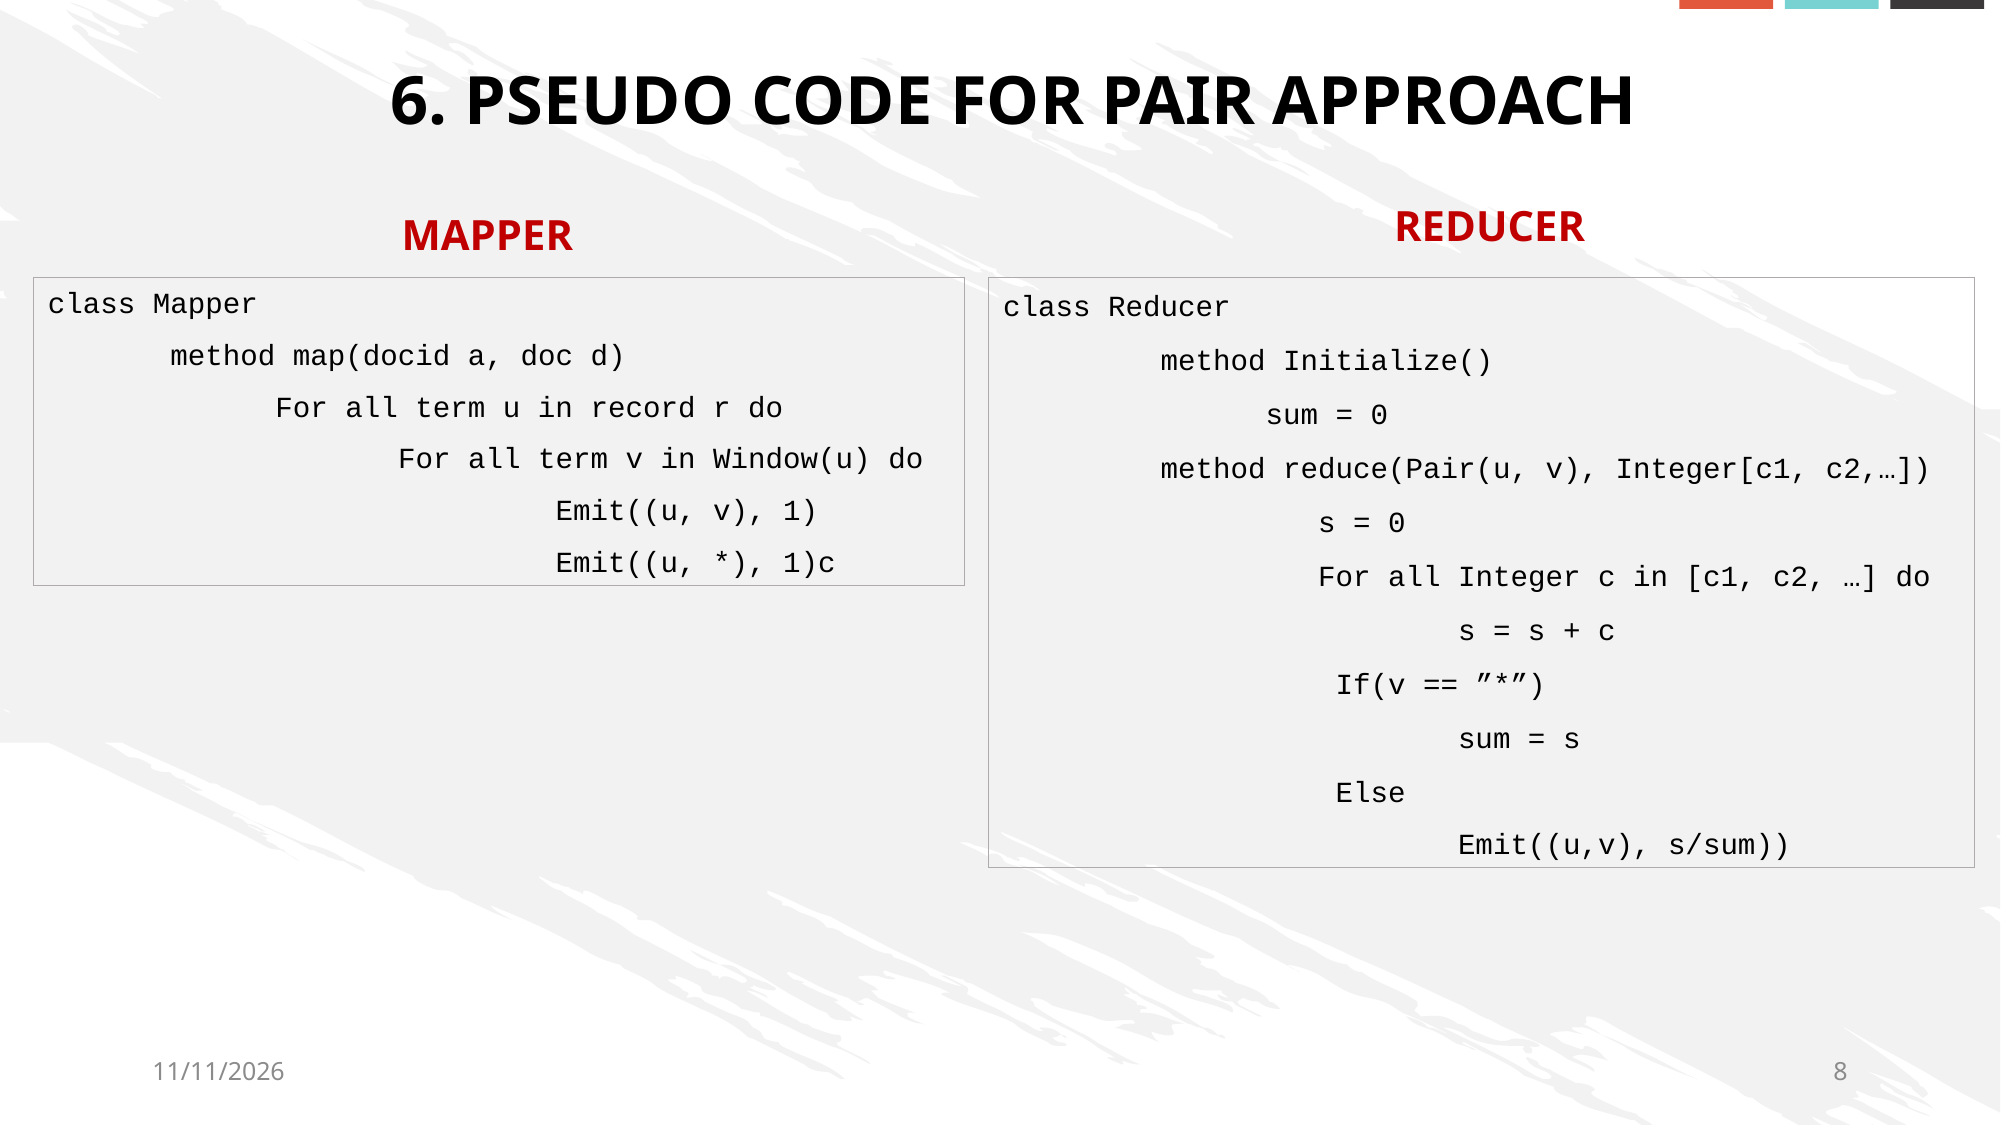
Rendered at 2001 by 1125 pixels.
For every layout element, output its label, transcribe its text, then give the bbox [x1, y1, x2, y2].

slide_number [137, 1042, 588, 1103]
text_box class Mapper method map(docid a, doc d) For all term u in record r do For all term v in Window(u) do Emit((u, v), 1) Emit((u, *), 1)c [33, 277, 965, 586]
text_box MAPPER [2, 201, 973, 266]
text_box REDUCER [1014, 192, 1966, 257]
text_box class Reducer method Initialize() sum = 0 method reduce(Pair(u, v), Integer[c1, c2,…]) s = 0 For all Integer c in [c1, c2, …] do s = s + c If(v == ”*”) sum = s Else Emit((u,v), s/sum)) [988, 277, 1975, 868]
list 6. PSEUDO CODE FOR PAIR APPROACH [243, 59, 1785, 148]
slide_number 8 [1412, 1042, 1863, 1103]
